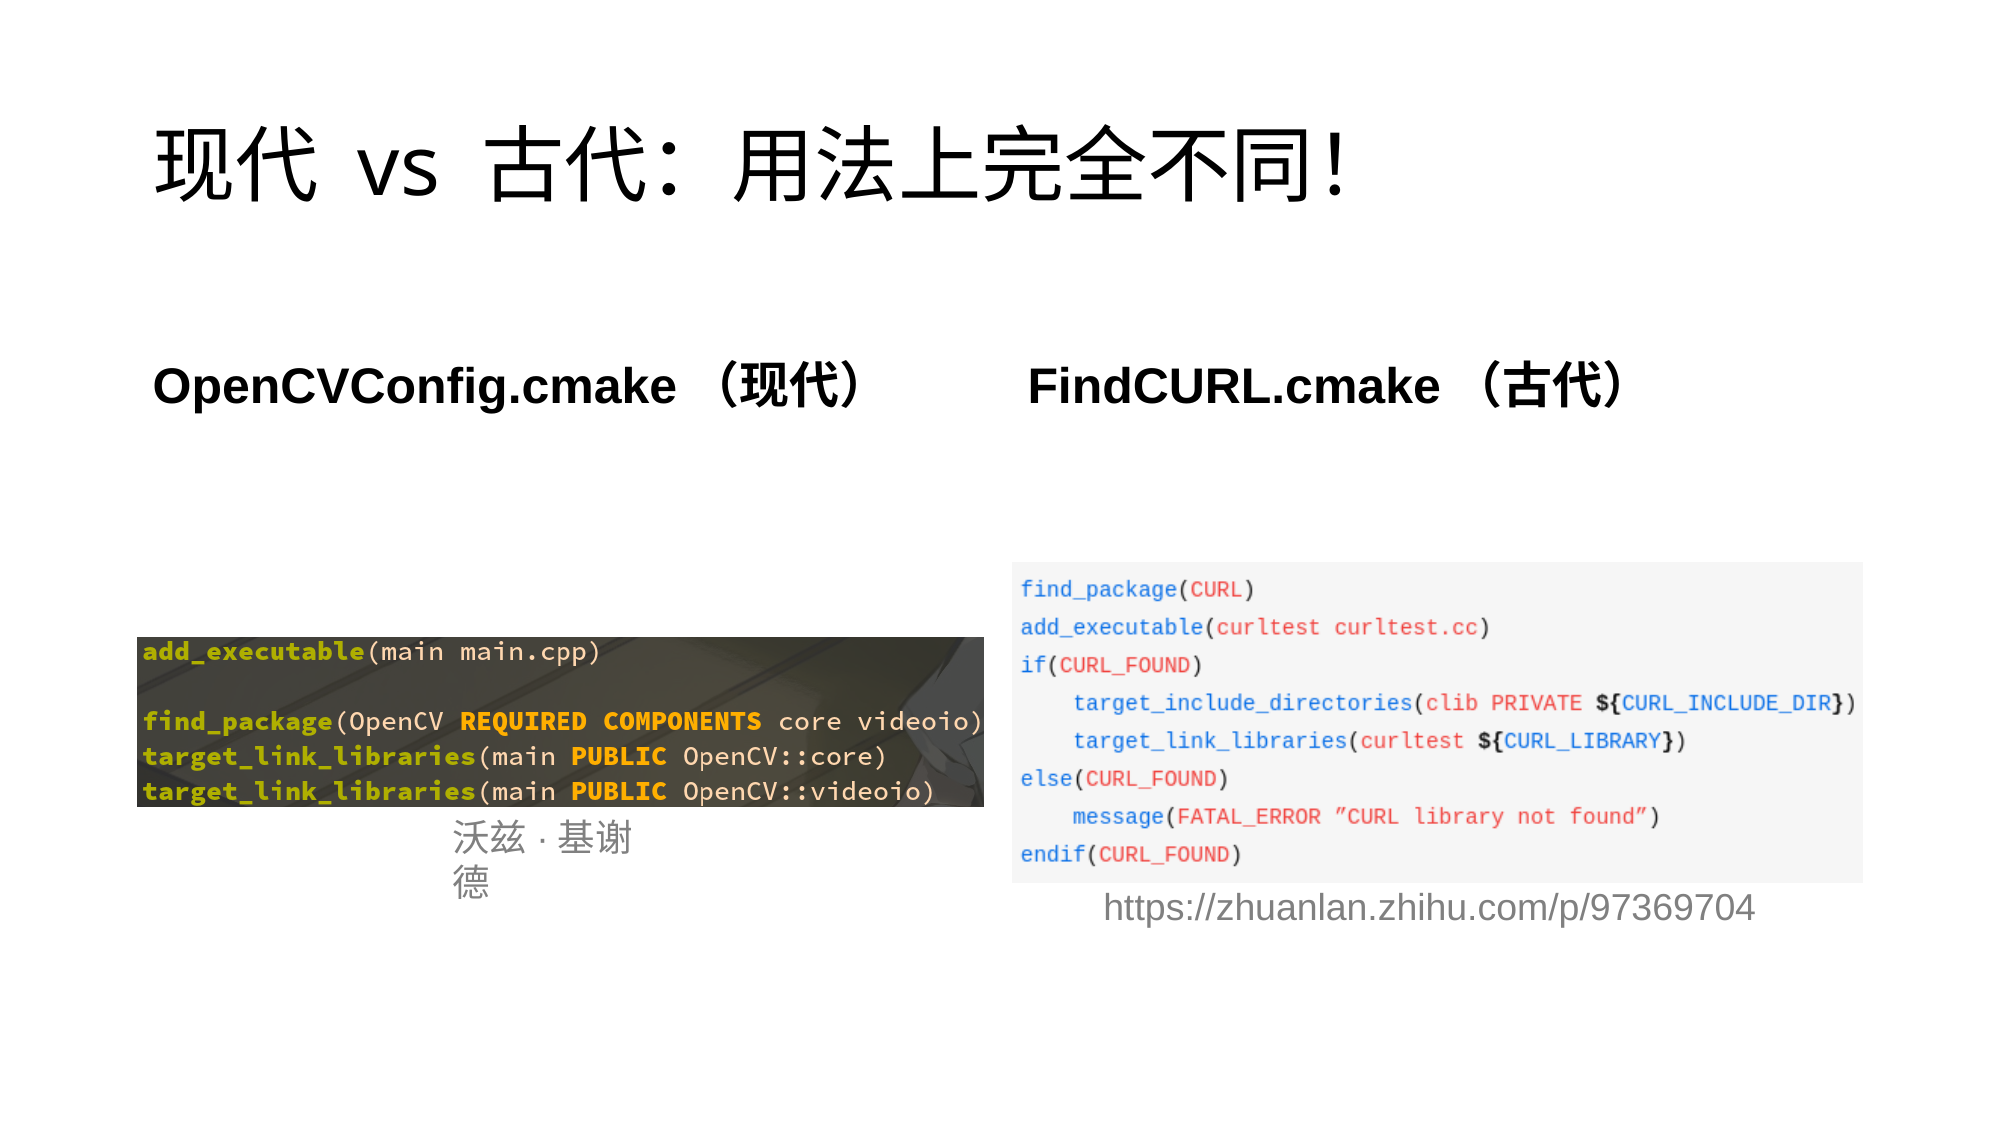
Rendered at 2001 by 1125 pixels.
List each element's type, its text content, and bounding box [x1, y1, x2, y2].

list OpenCVConfig.cmake（现代） [137, 286, 984, 422]
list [1012, 561, 1863, 883]
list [137, 637, 984, 807]
text_box https://zhuanlan.zhihu.com/p/97369704 [1088, 883, 1787, 936]
text_box 沃兹·基谢德 [437, 807, 684, 912]
list FindCURL.cmake（古代） [1012, 286, 1863, 422]
title 现代 vs 古代：用法上完全不同！ [137, 59, 1863, 278]
